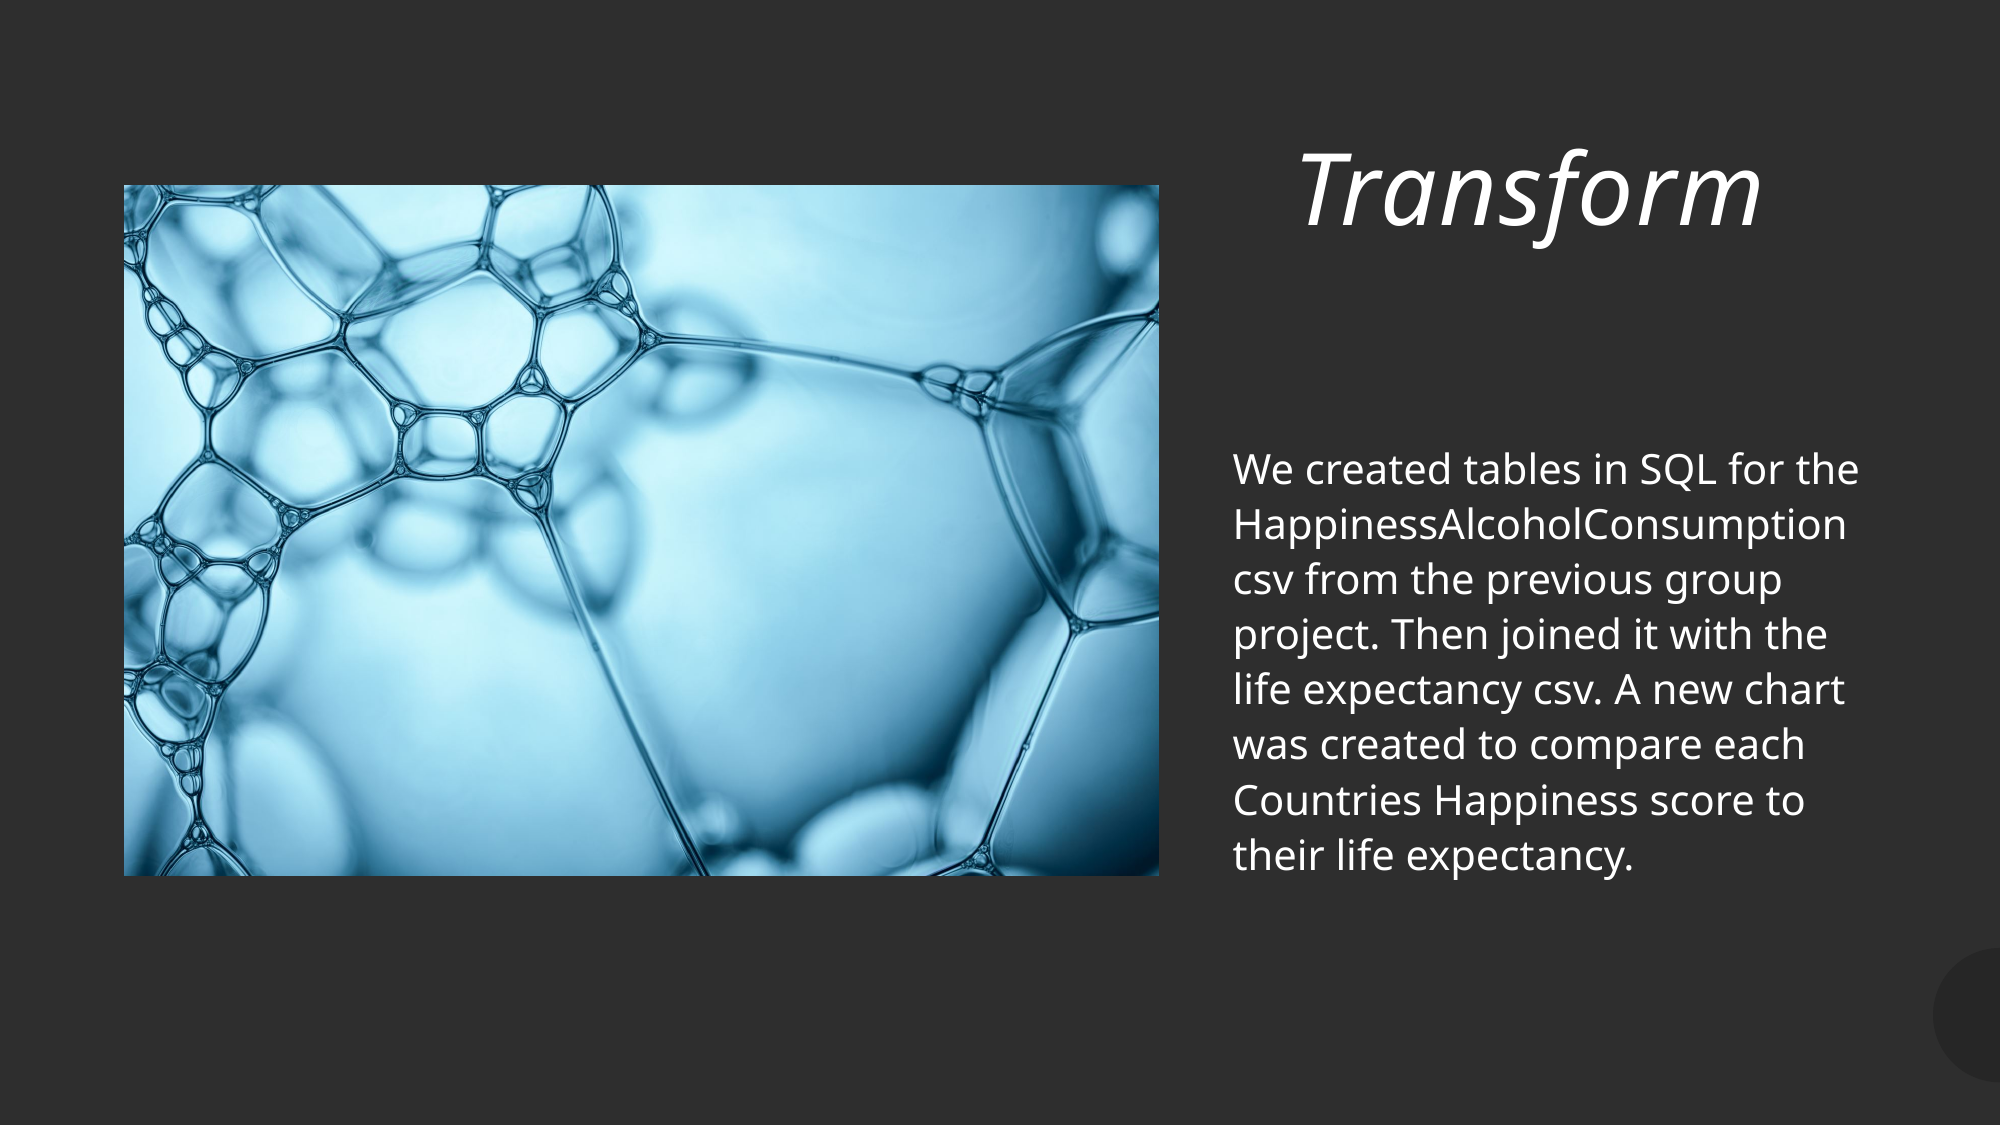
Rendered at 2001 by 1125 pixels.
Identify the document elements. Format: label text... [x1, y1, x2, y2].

list We created tables in SQL for the HappinessAlcoholConsumption csv from the previous group project. Then joined it with the life expectancy csv. A new chart was created to compare each Countries Happiness score to their life expectancy. [1187, 430, 1875, 949]
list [124, 185, 1159, 876]
title Transform [1187, 113, 1875, 394]
